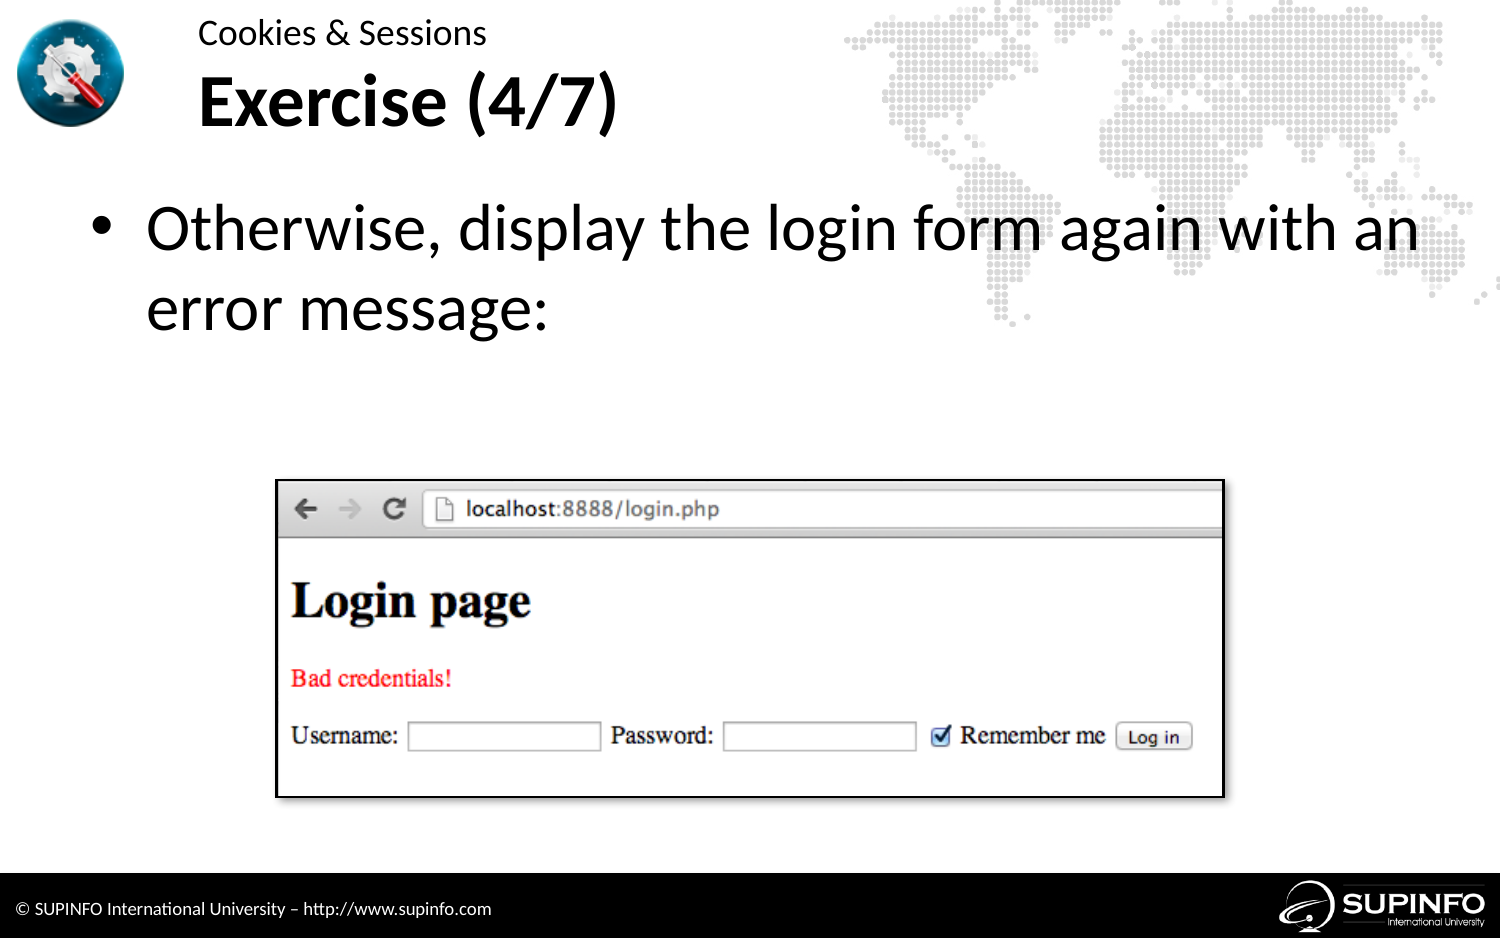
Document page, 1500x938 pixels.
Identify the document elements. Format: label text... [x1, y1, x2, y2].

list Cookies & Sessions [183, 0, 1459, 56]
title Exercise (4/7) [183, 56, 1459, 138]
picture [277, 480, 1223, 796]
picture [1269, 870, 1494, 938]
picture [17, 19, 125, 127]
picture [37, 37, 104, 108]
list Otherwise, display the login form again with an error message: [75, 176, 1459, 871]
picture [844, 0, 1500, 327]
